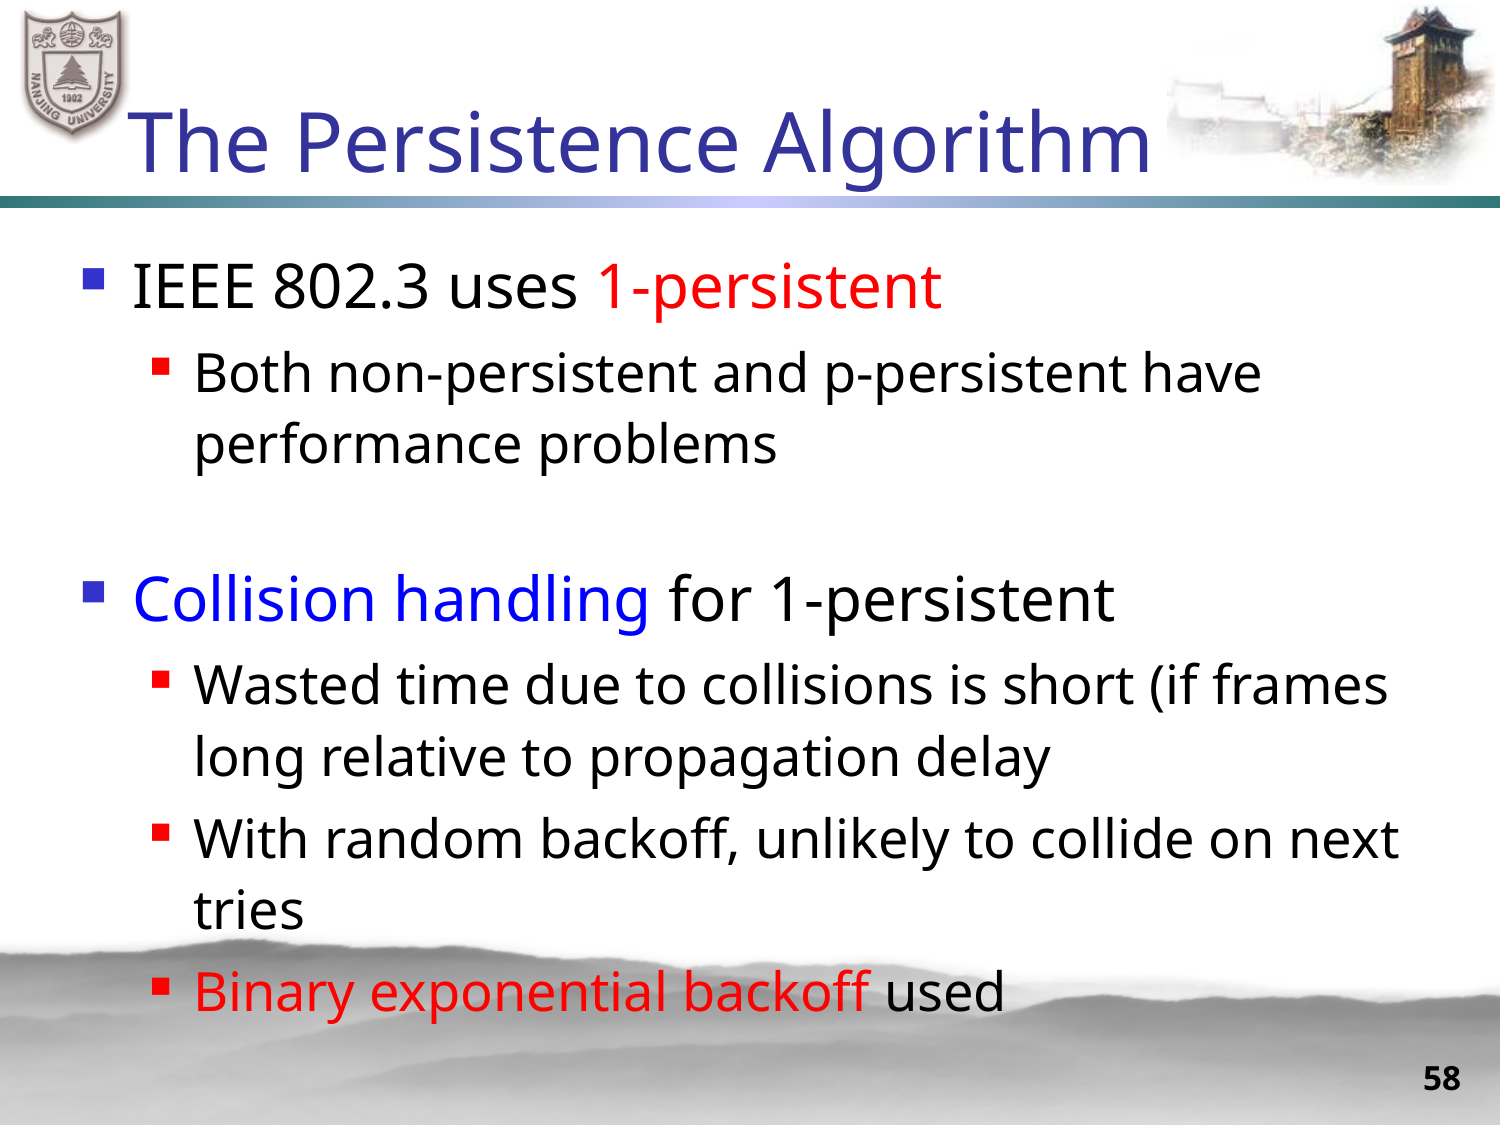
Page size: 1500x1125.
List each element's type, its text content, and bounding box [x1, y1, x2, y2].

picture [1167, 4, 1495, 54]
picture [0, 928, 1500, 1125]
list IEEE 802.3 uses 1-persistent Both non-persistent and p-persistent have performance problems Collision handling for 1-persistent Wasted time due to collisions is short (if frames long relative to propagation delay With random backoff, unlikely to collide on next tries Binary exponential backoff used [64, 231, 1471, 1036]
slide_number 58 [1163, 1034, 1477, 1111]
picture [0, 0, 144, 144]
title The Persistence Algorithm [111, 54, 1500, 197]
